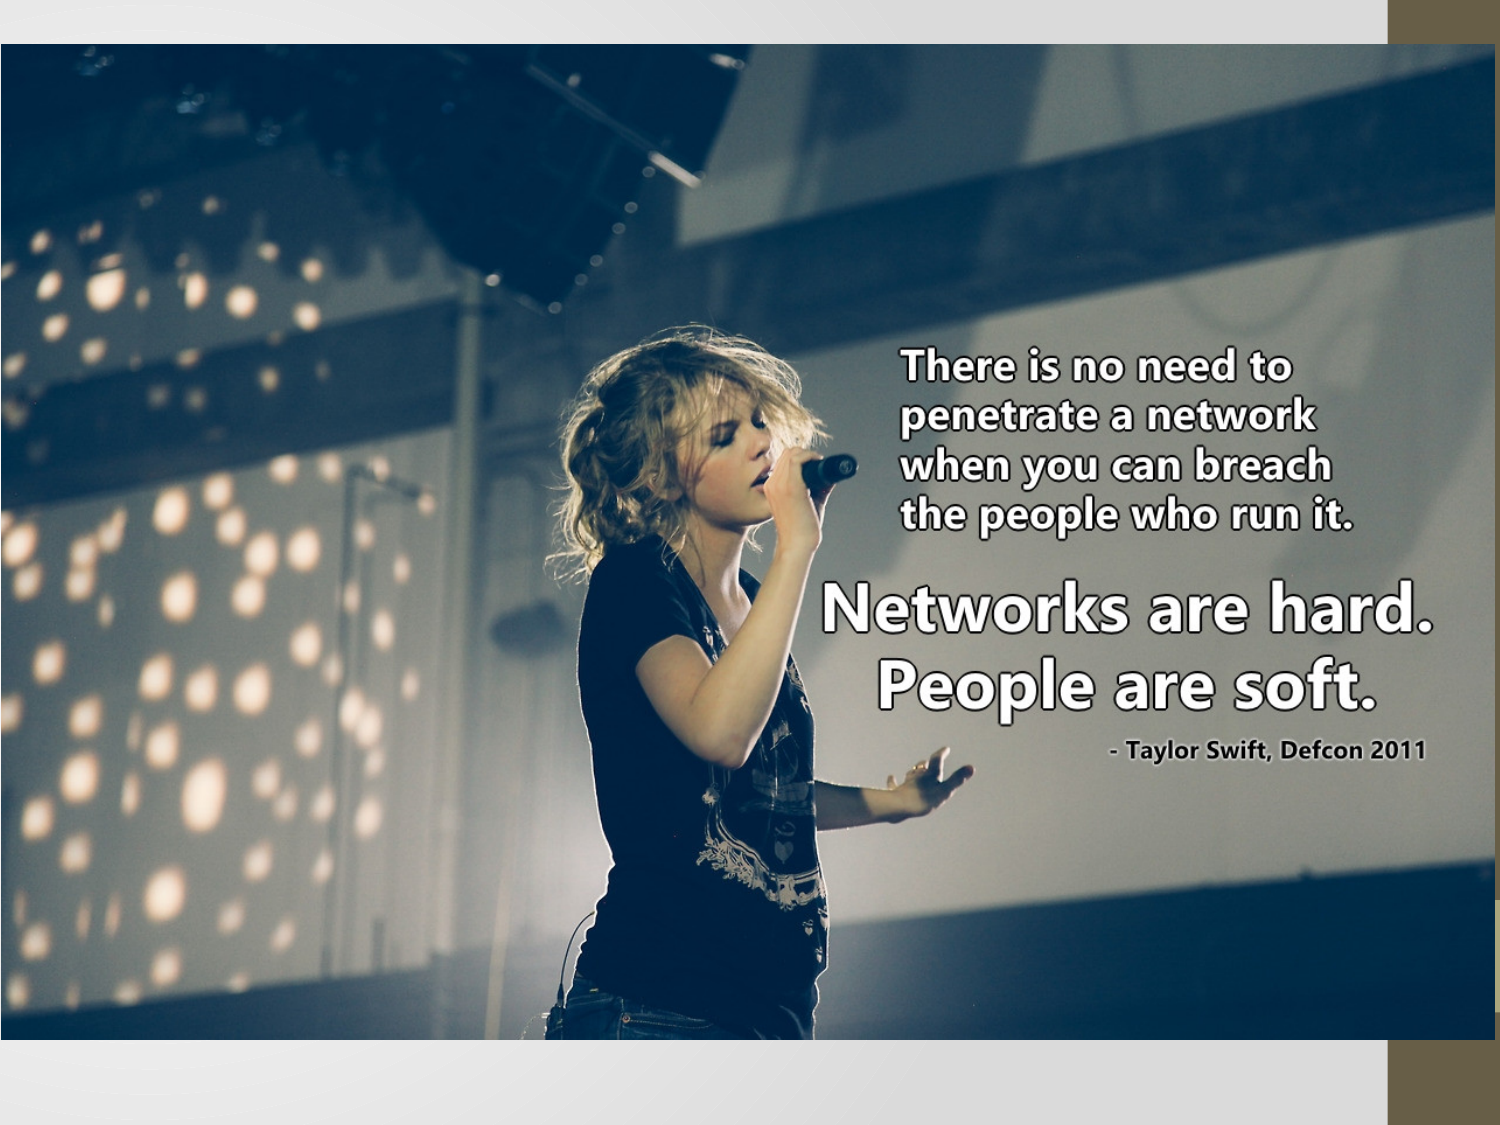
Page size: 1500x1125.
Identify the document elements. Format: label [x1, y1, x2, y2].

list [0, 44, 1500, 1041]
